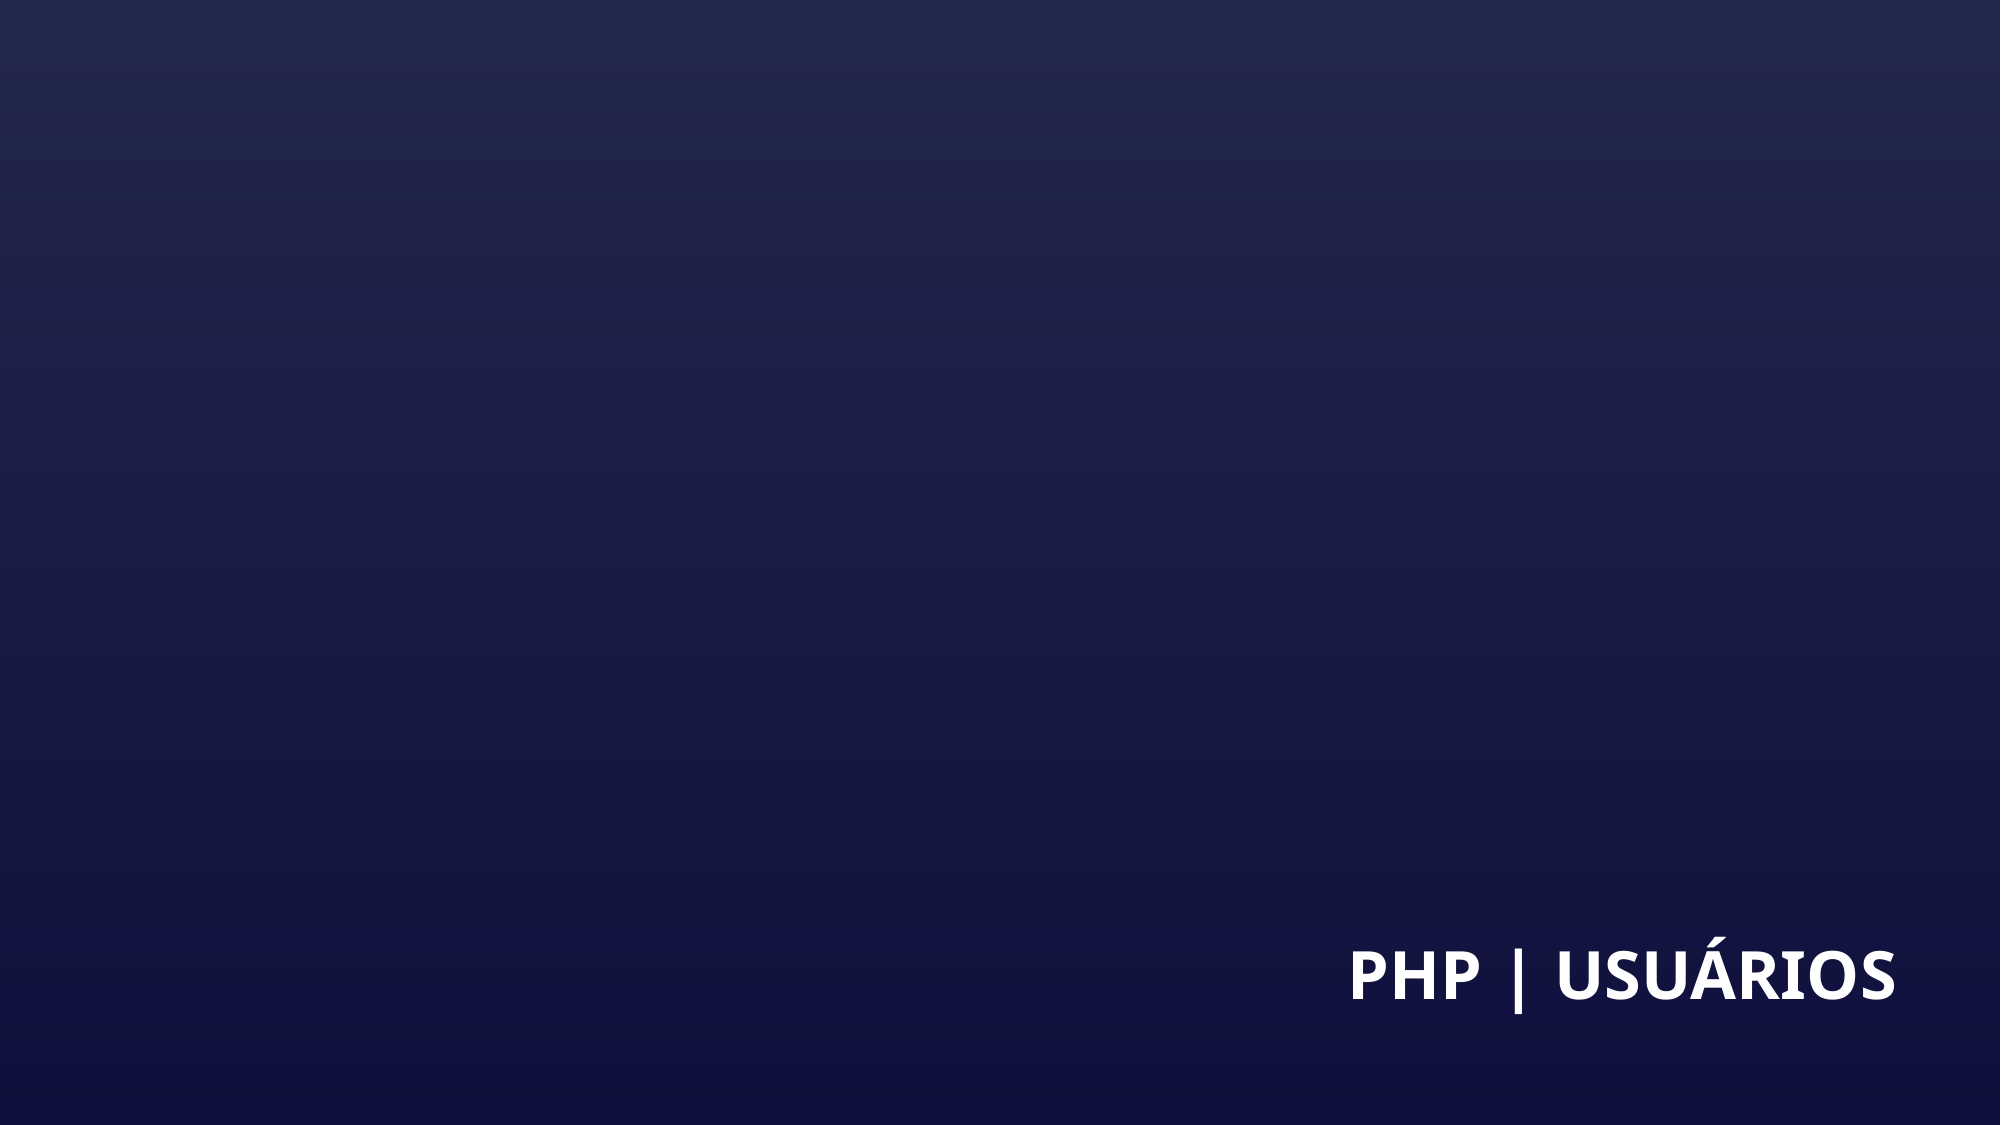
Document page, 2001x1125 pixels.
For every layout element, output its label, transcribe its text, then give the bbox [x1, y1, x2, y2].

text_box PHP | USUÁRIOS [933, 918, 1912, 1029]
